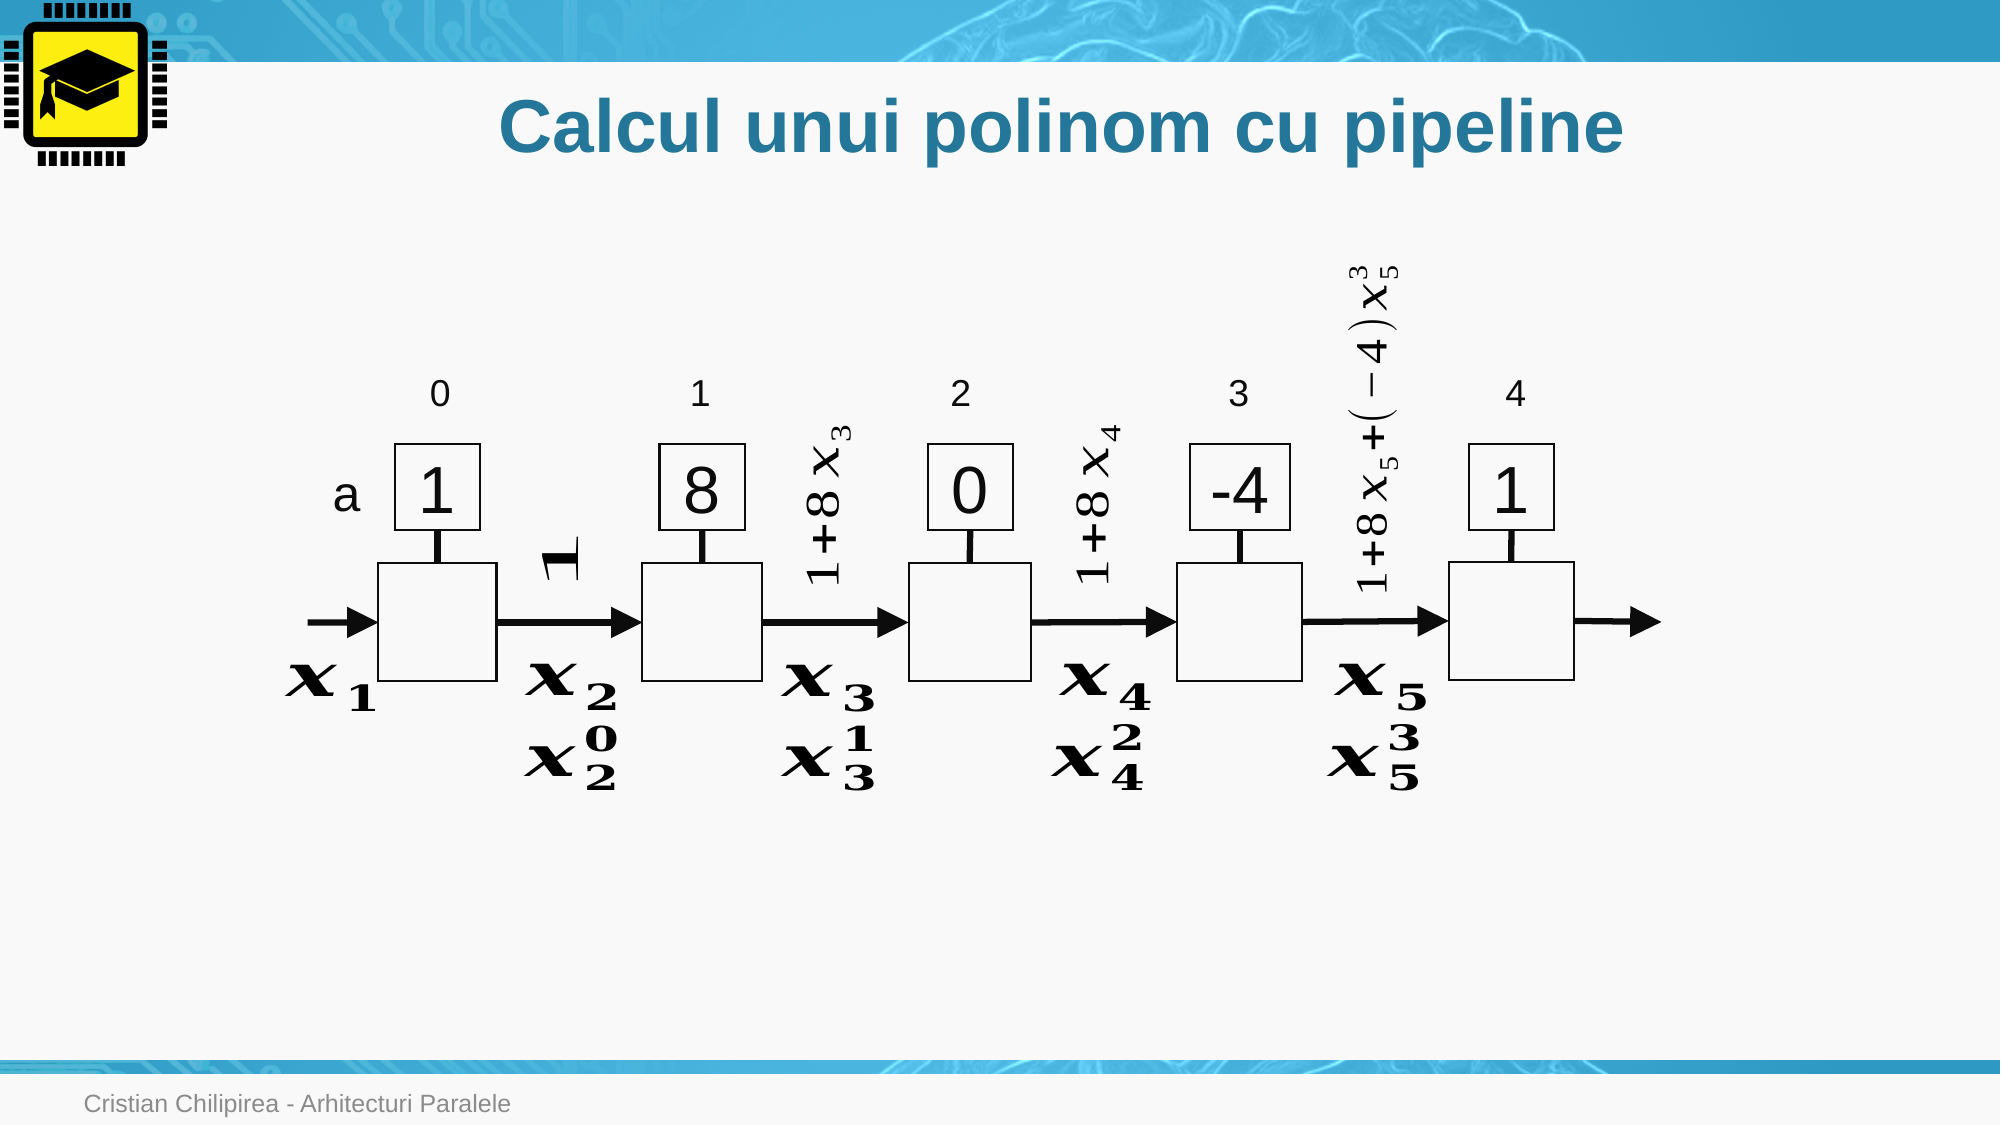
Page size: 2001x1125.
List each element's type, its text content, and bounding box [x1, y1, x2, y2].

text_box 1 [1468, 443, 1555, 531]
text_box a [318, 454, 376, 529]
text_box 8 [658, 443, 746, 531]
text_box [908, 562, 1032, 682]
picture [0, 1060, 2000, 1074]
text_box [377, 562, 498, 682]
text_box 3 [1213, 361, 1265, 422]
text_box [1176, 562, 1303, 682]
text_box -4 [1189, 443, 1291, 531]
text_box 0 [415, 361, 466, 422]
footer Cristian Chilipirea - Arhitecturi Paralele [68, 1083, 1542, 1125]
text_box 4 [1490, 361, 1541, 422]
text_box 1 [674, 361, 726, 422]
text_box 2 [935, 361, 987, 422]
text_box 1 [394, 443, 481, 531]
title Calcul unui polinom cu pipeline [170, 76, 1955, 180]
text_box [1448, 561, 1575, 681]
text_box [641, 562, 763, 682]
text_box 0 [927, 443, 1014, 531]
picture [0, 0, 2000, 166]
